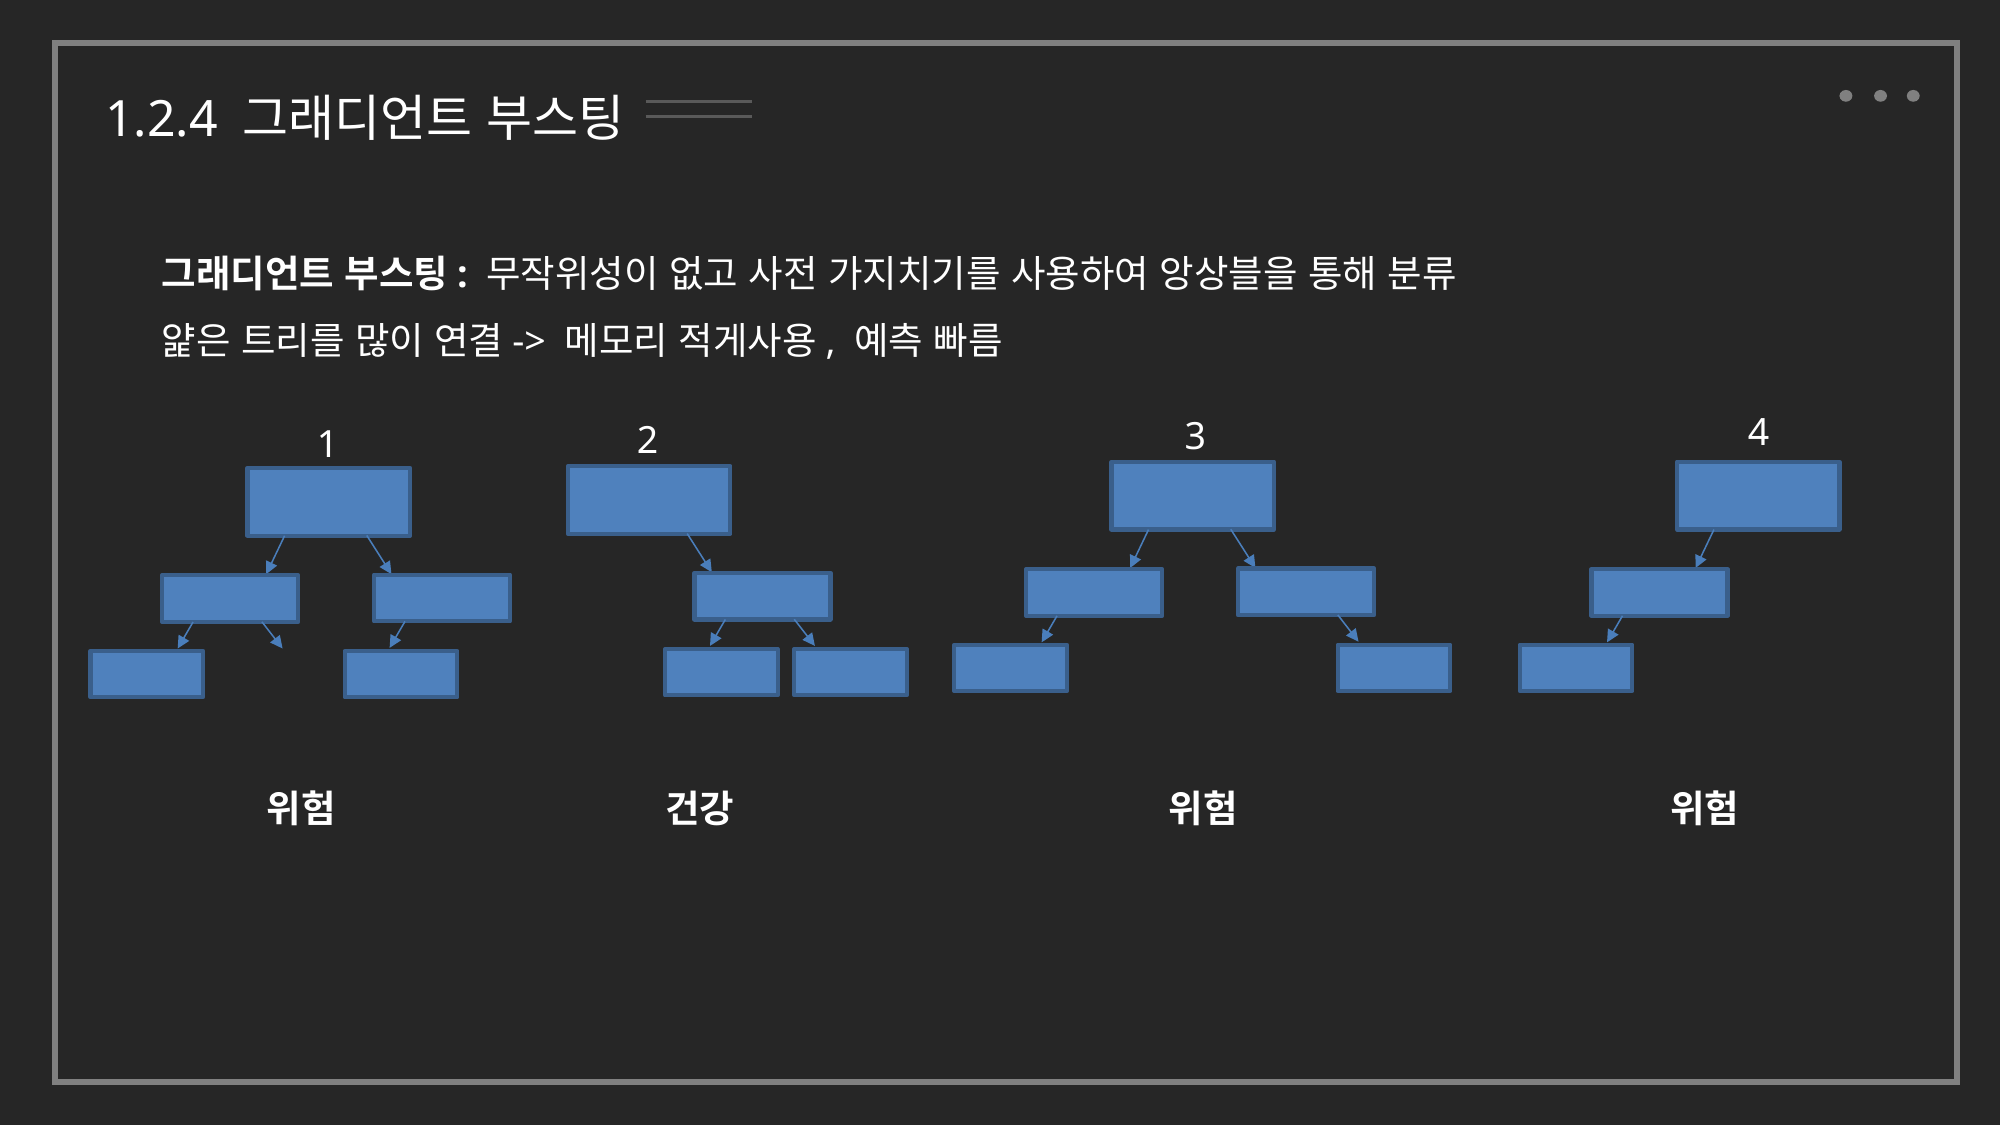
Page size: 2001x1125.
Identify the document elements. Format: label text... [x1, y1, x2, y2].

text_box 건강 [650, 754, 820, 838]
text_box [53, 41, 1959, 1084]
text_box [954, 461, 1451, 692]
text_box 3 [1169, 381, 1221, 460]
text_box 2 [622, 386, 673, 464]
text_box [567, 465, 908, 696]
text_box 위험 [251, 754, 497, 838]
text_box 1.2.4 그래디언트 부스팅 [90, 48, 989, 154]
text_box 위험 [1655, 754, 1755, 838]
text_box 4 [1733, 377, 1784, 460]
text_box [1519, 461, 1840, 692]
text_box 위험 [1153, 754, 1322, 838]
text_box 그래디언트 부스팅: 무작위성이 없고 사전 가지치기를 사용하여 앙상블을 통해 분류 얉은 트리를 많이 연결-> 메모리 적게사용, 예측 빠름 [146, 219, 1708, 370]
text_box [90, 467, 511, 698]
text_box 1 [302, 389, 353, 466]
